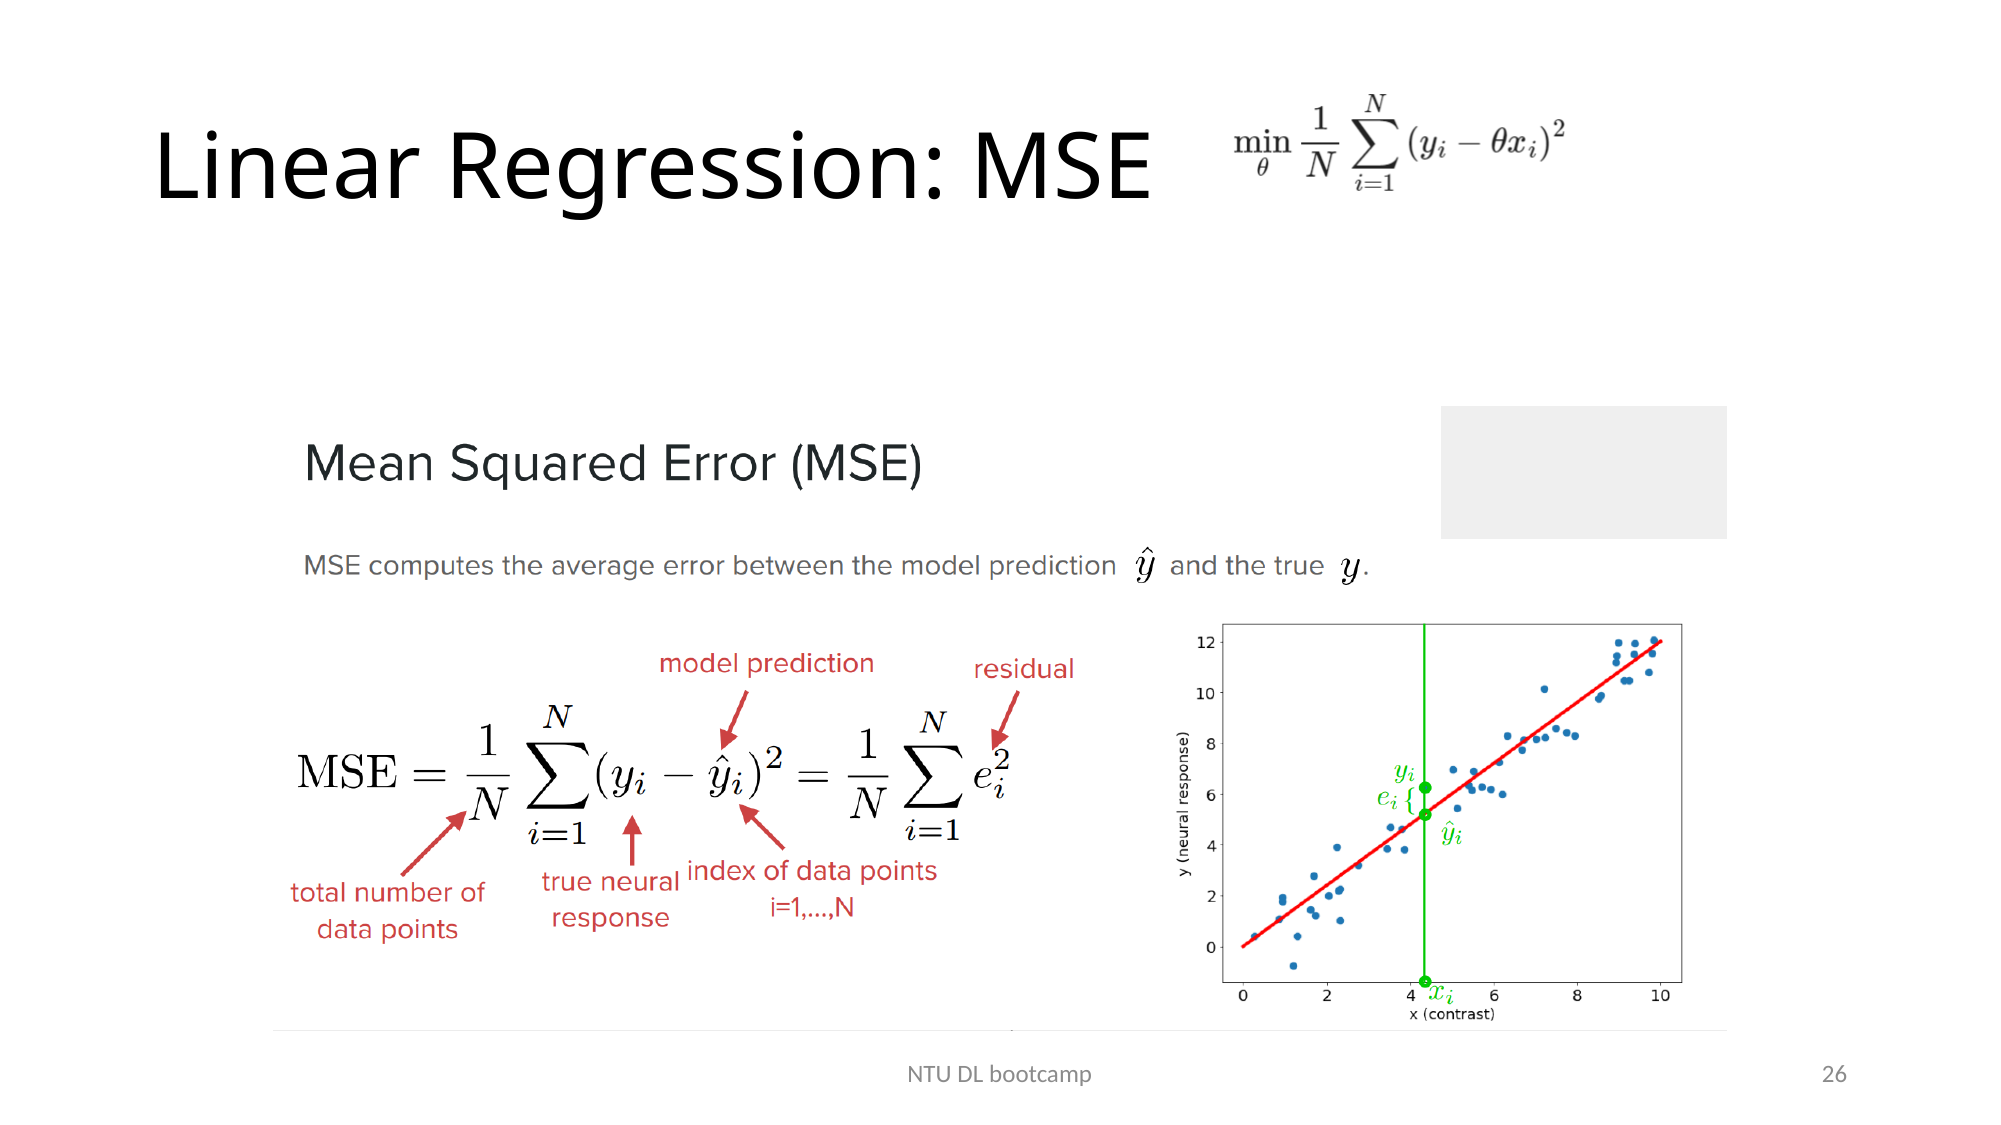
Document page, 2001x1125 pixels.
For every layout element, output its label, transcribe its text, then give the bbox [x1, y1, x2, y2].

footer NTU DL bootcamp [662, 1042, 1338, 1103]
title Linear Regression: MSE [137, 59, 1863, 278]
picture [273, 406, 1727, 1031]
slide_number 26 [1412, 1042, 1863, 1103]
picture [1215, 73, 1684, 238]
